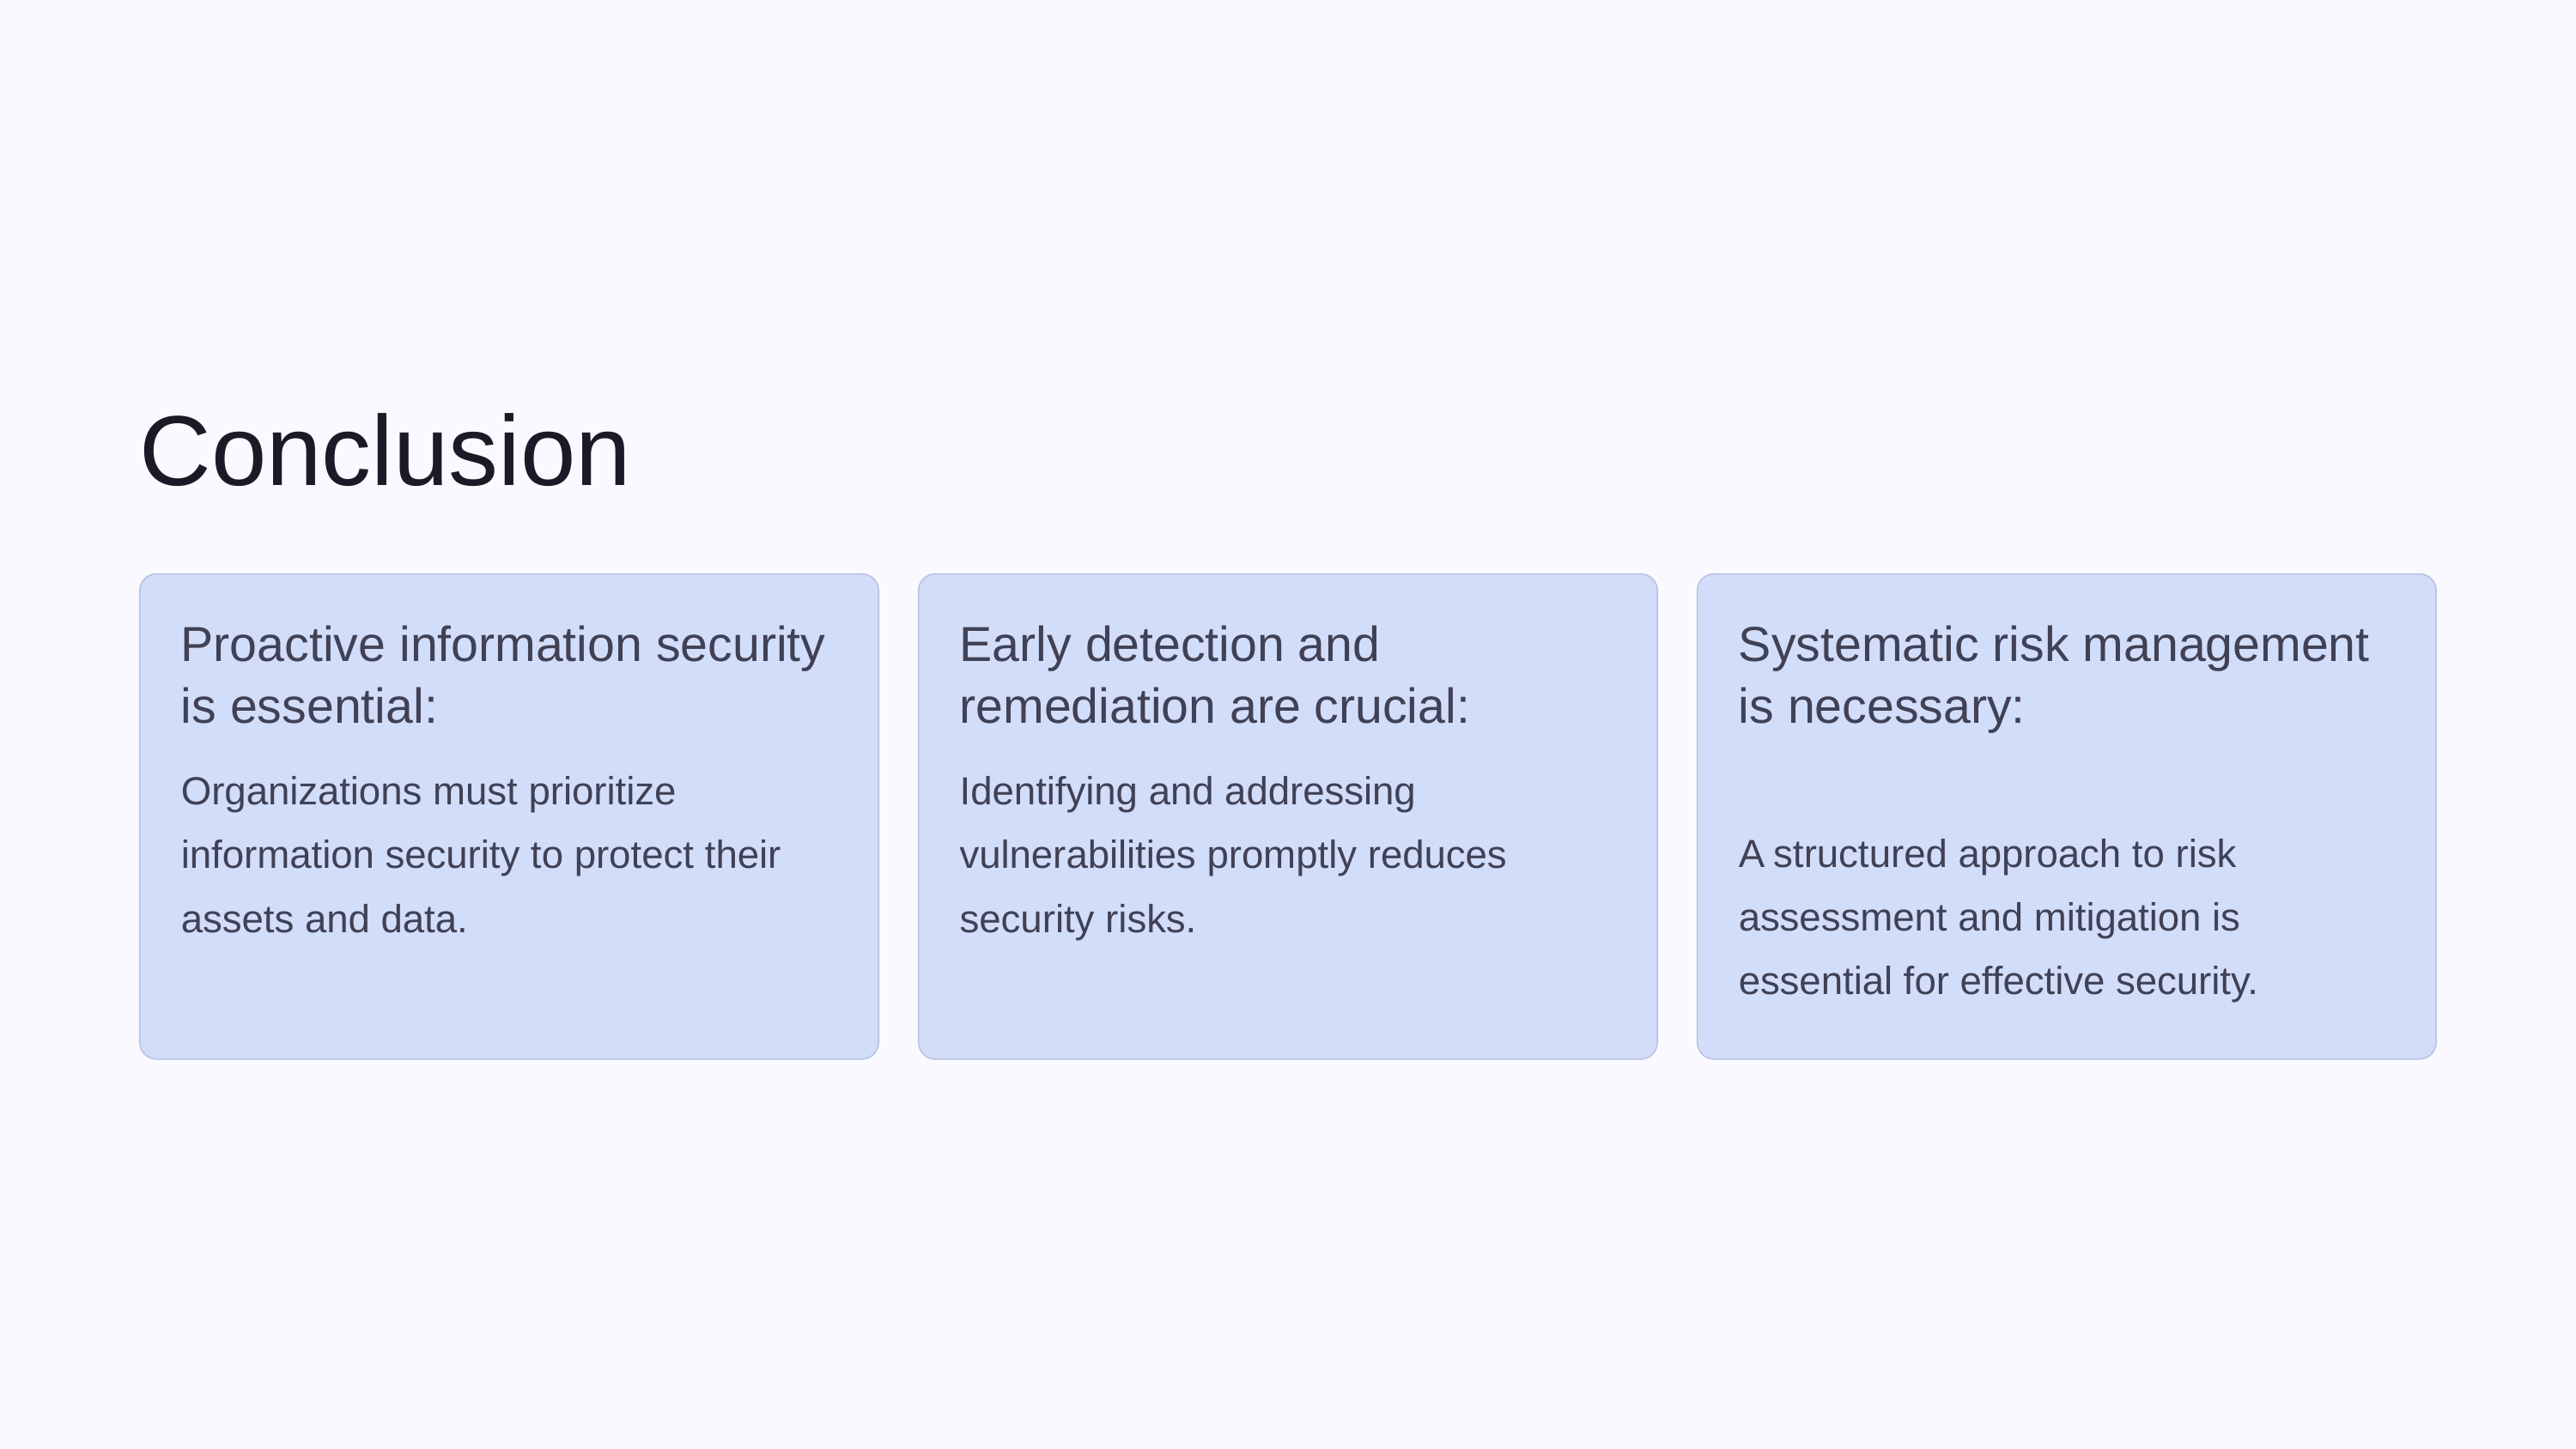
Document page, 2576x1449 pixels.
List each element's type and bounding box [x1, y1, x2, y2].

text_box [1696, 573, 2438, 1060]
text_box [917, 573, 1659, 1060]
text_box [138, 573, 880, 1060]
text_box [0, 0, 2576, 1449]
